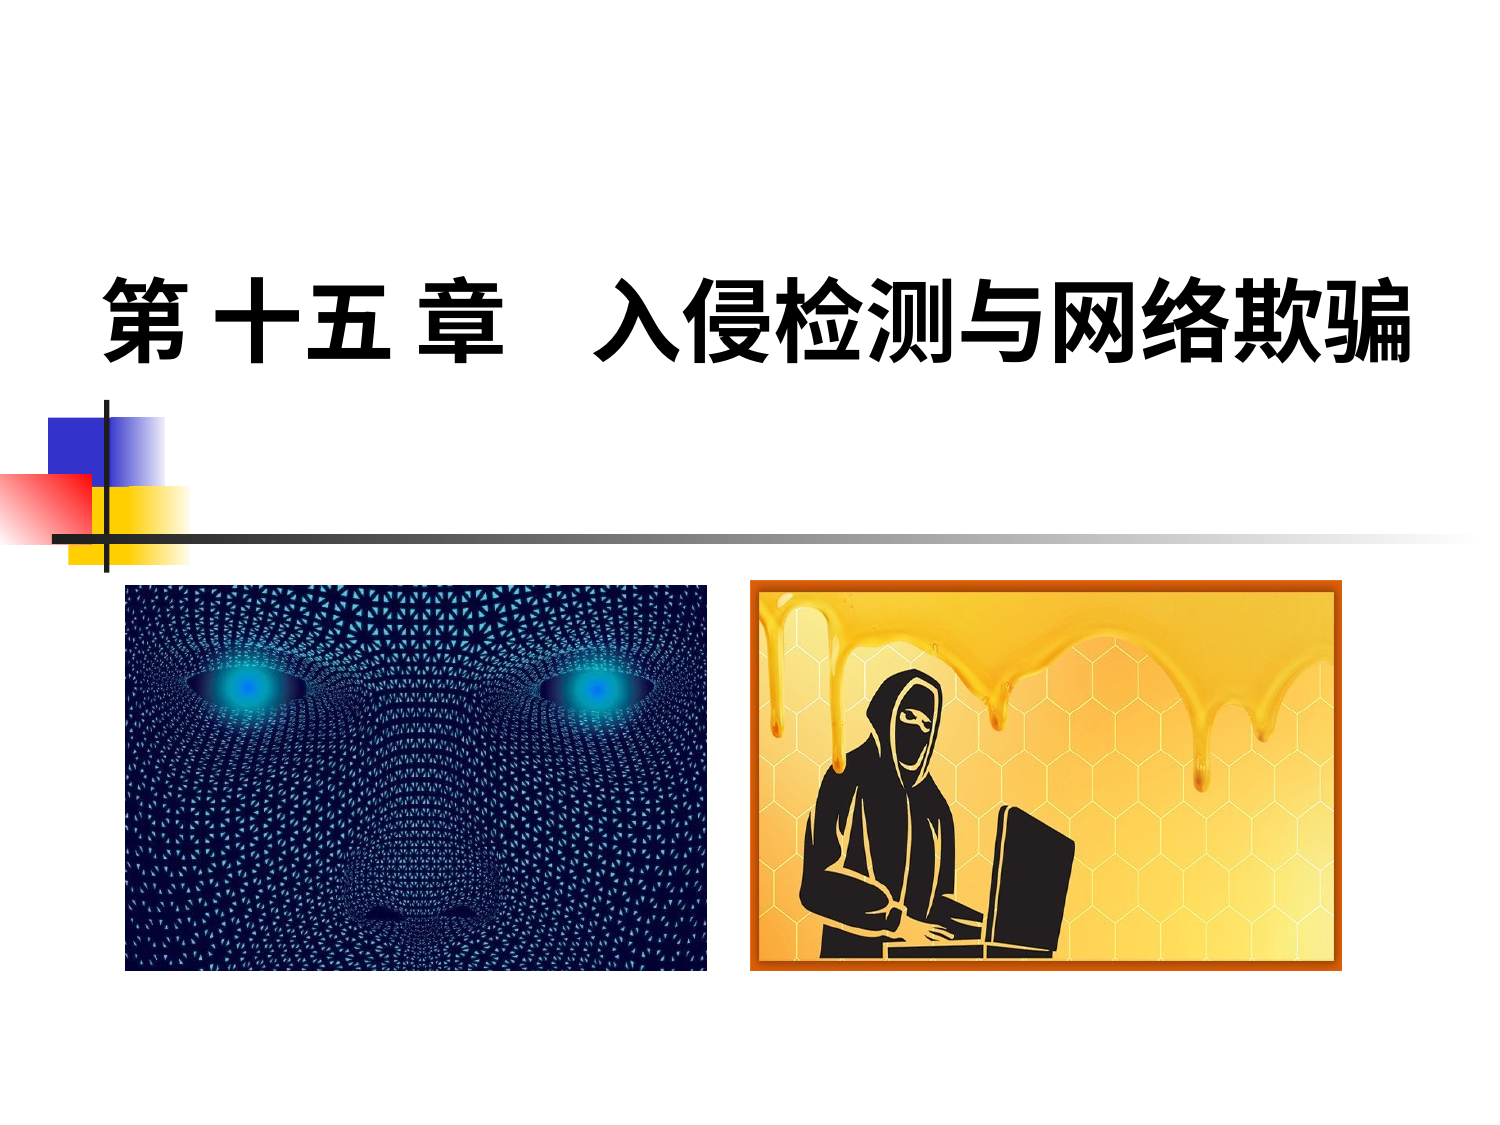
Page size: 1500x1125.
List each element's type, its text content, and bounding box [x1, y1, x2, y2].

picture [125, 585, 707, 972]
picture [749, 580, 1342, 972]
title 第 十五 章 入侵检测与网络欺骗 [83, 193, 1479, 382]
